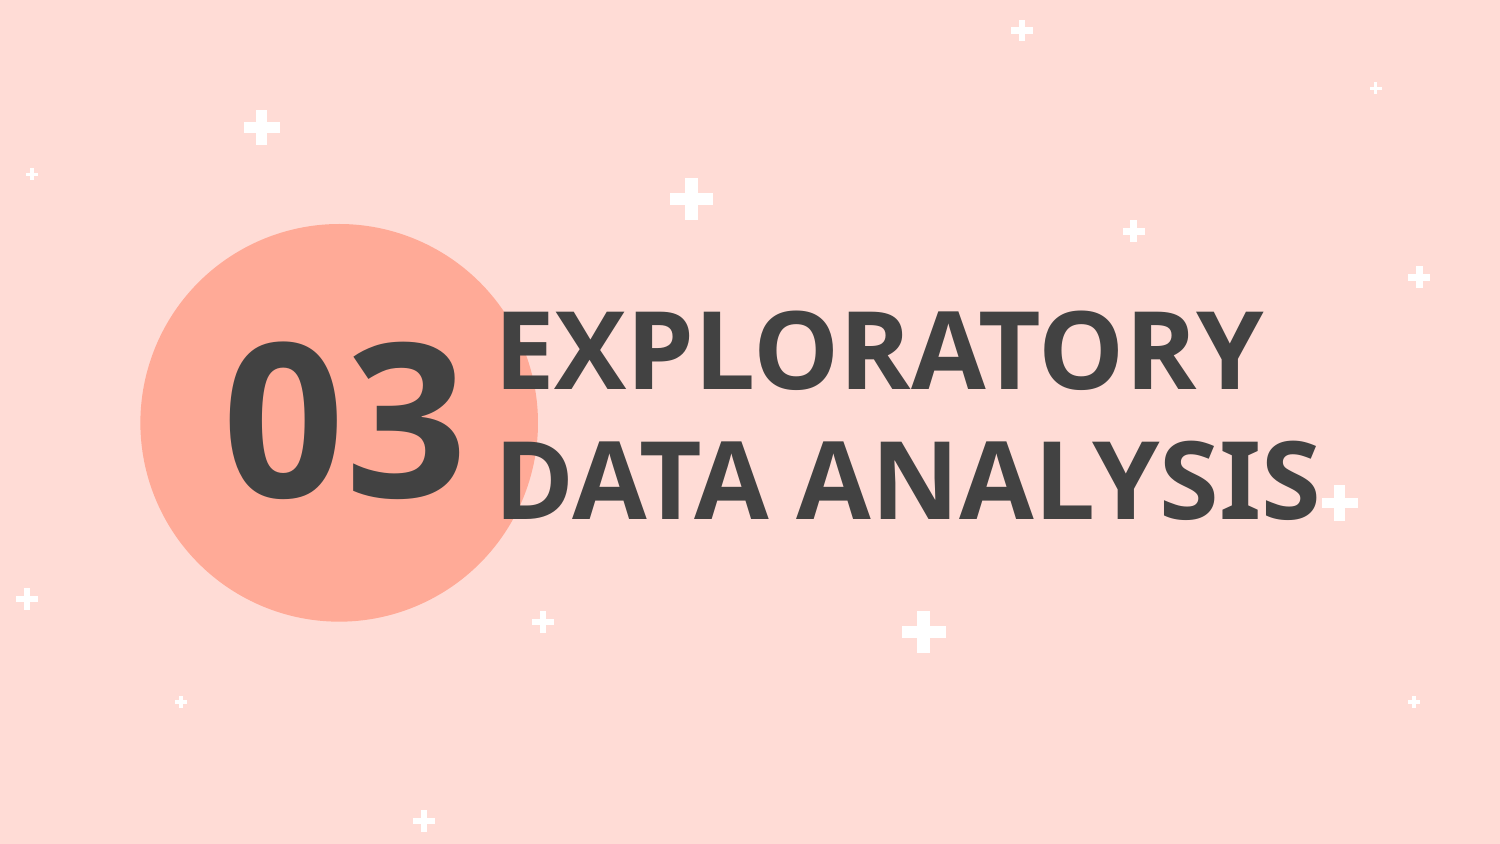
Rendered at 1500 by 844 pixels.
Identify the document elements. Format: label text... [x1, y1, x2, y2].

title 03 [174, 313, 516, 509]
text_box [140, 223, 479, 622]
title EXPLORATORY DATA ANALYSIS [479, 226, 1339, 597]
